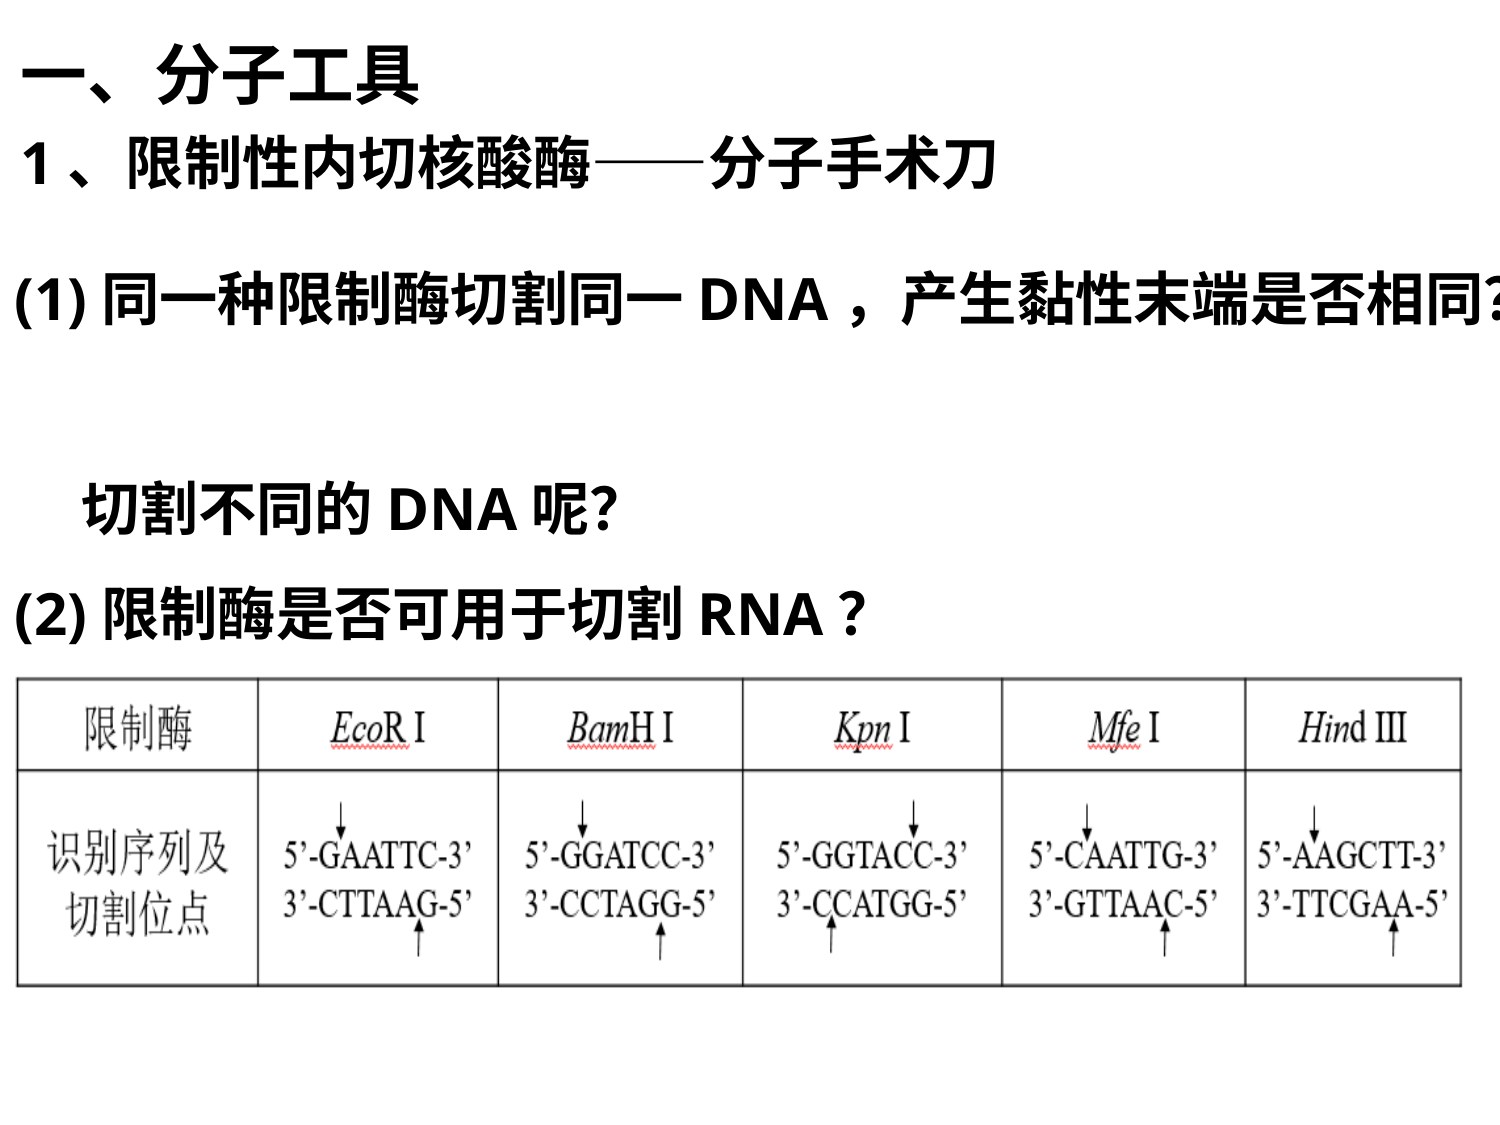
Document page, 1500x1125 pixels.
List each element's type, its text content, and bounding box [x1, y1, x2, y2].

picture [0, 656, 1478, 1002]
text_box 一、分子工具 1、限制性内切核酸酶——分子手术刀 [5, 22, 1270, 204]
text_box (1)同一种限制酶切割同一DNA，产生黏性末端是否相同？ 切割不同的DNA呢？ (2)限制酶是否可用于切割RNA？ (3)不同限制酶是否能产生相同黏性末端？ [0, 219, 1500, 895]
